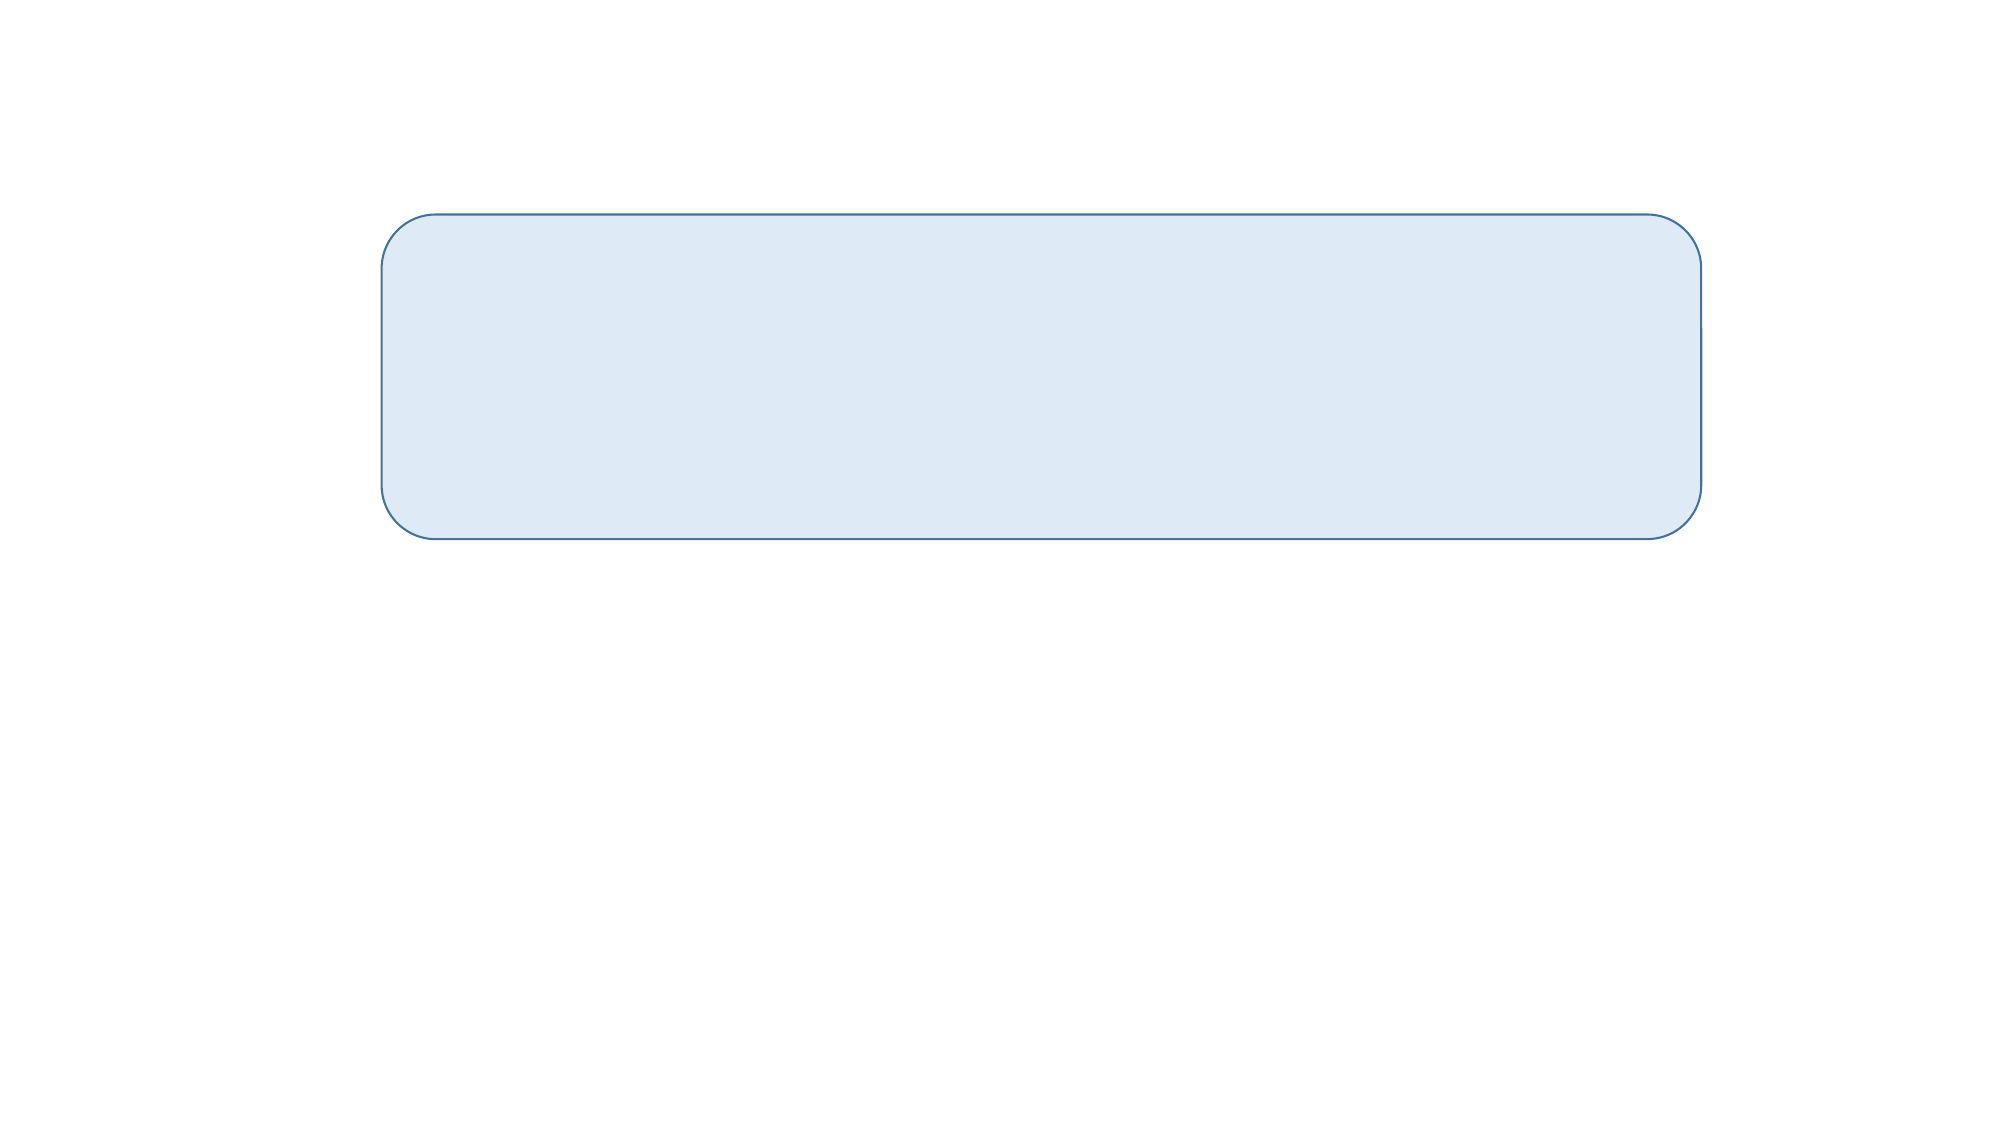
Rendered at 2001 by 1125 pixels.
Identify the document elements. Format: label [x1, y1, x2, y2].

text_box [380, 213, 1703, 541]
